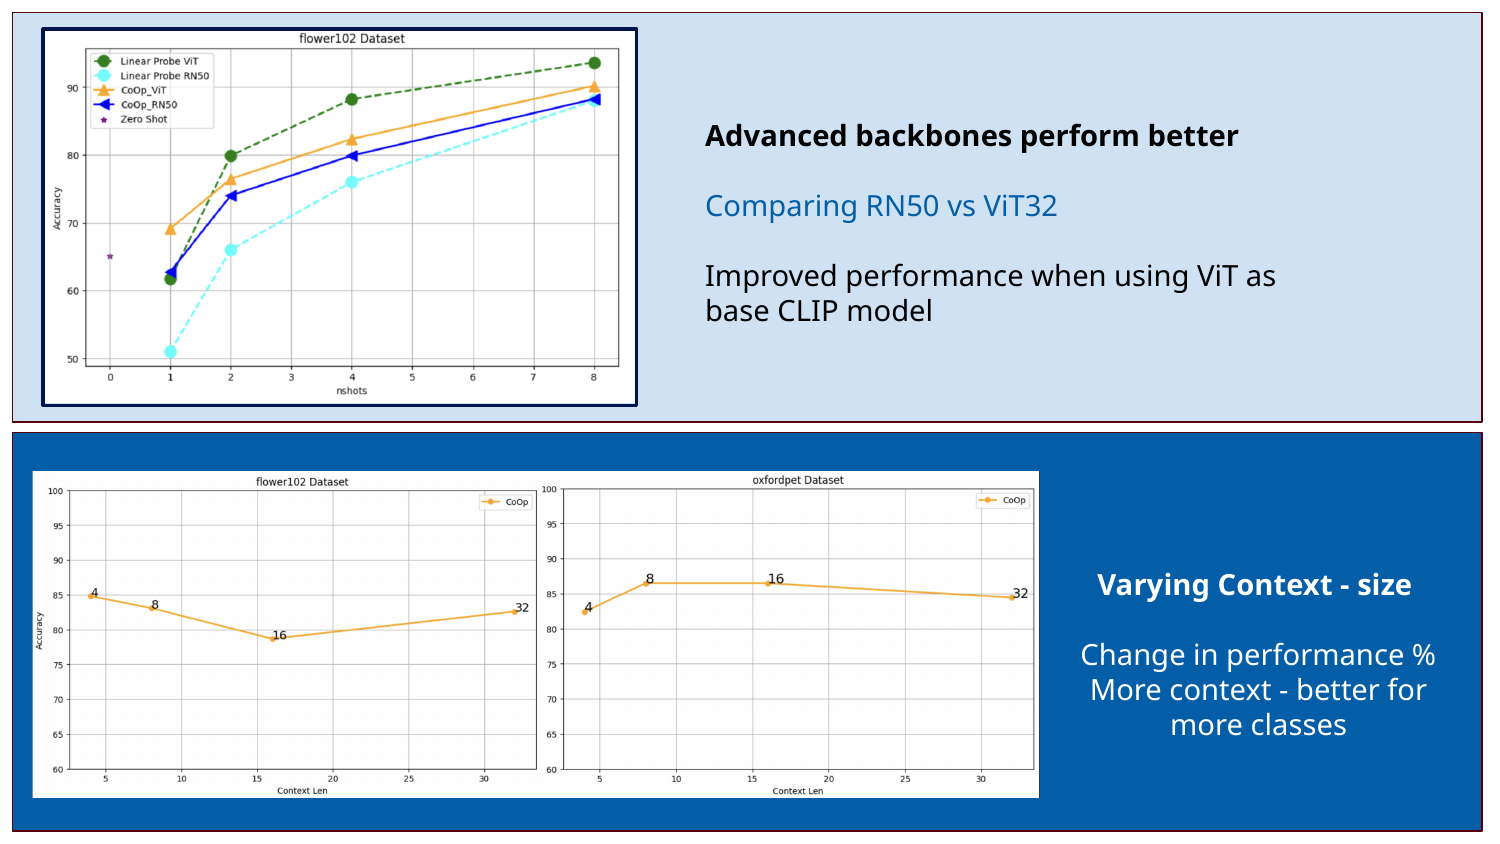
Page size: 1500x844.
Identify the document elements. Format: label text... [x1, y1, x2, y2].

text_box [12, 432, 1482, 831]
picture [44, 30, 636, 404]
text_box Varying Context - size Change in performance % More context - better for more classes [1048, 551, 1469, 757]
text_box [12, 12, 1482, 422]
picture [32, 471, 1041, 799]
text_box Advanced backbones perform better Comparing RN50 vs ViT32 Improved performance when using ViT as base CLIP model [690, 102, 1364, 343]
